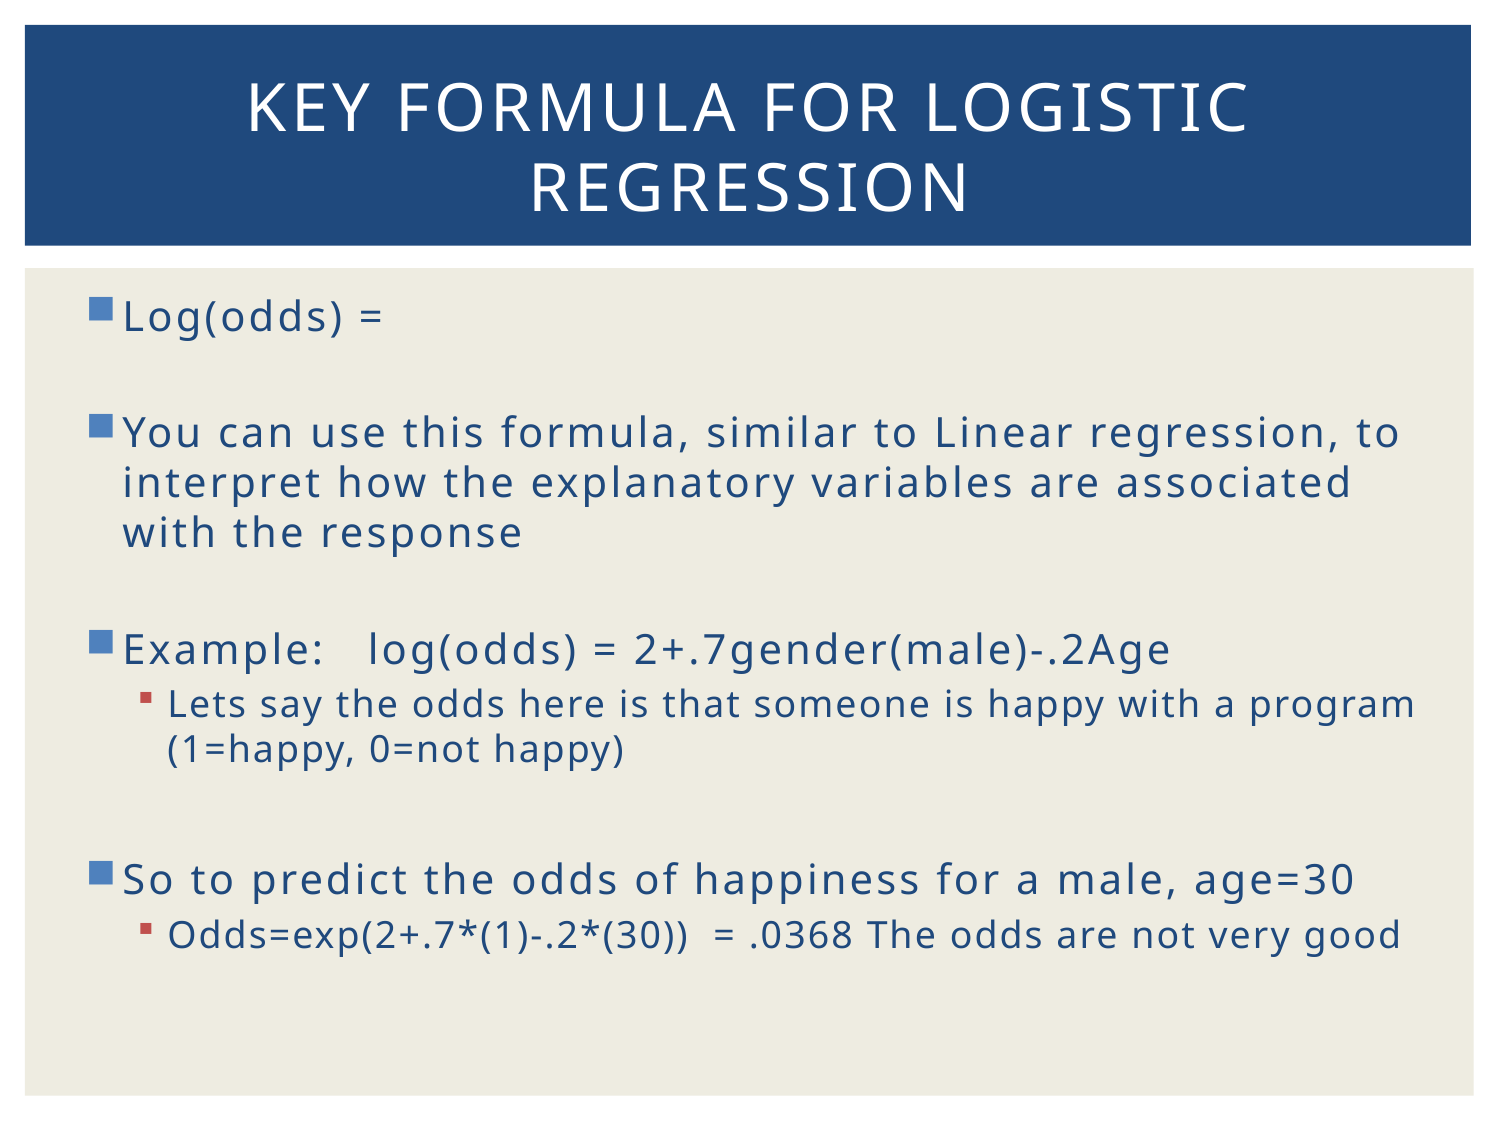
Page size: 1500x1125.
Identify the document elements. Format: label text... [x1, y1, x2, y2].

title Key Formula for logistic regression [62, 58, 1438, 232]
